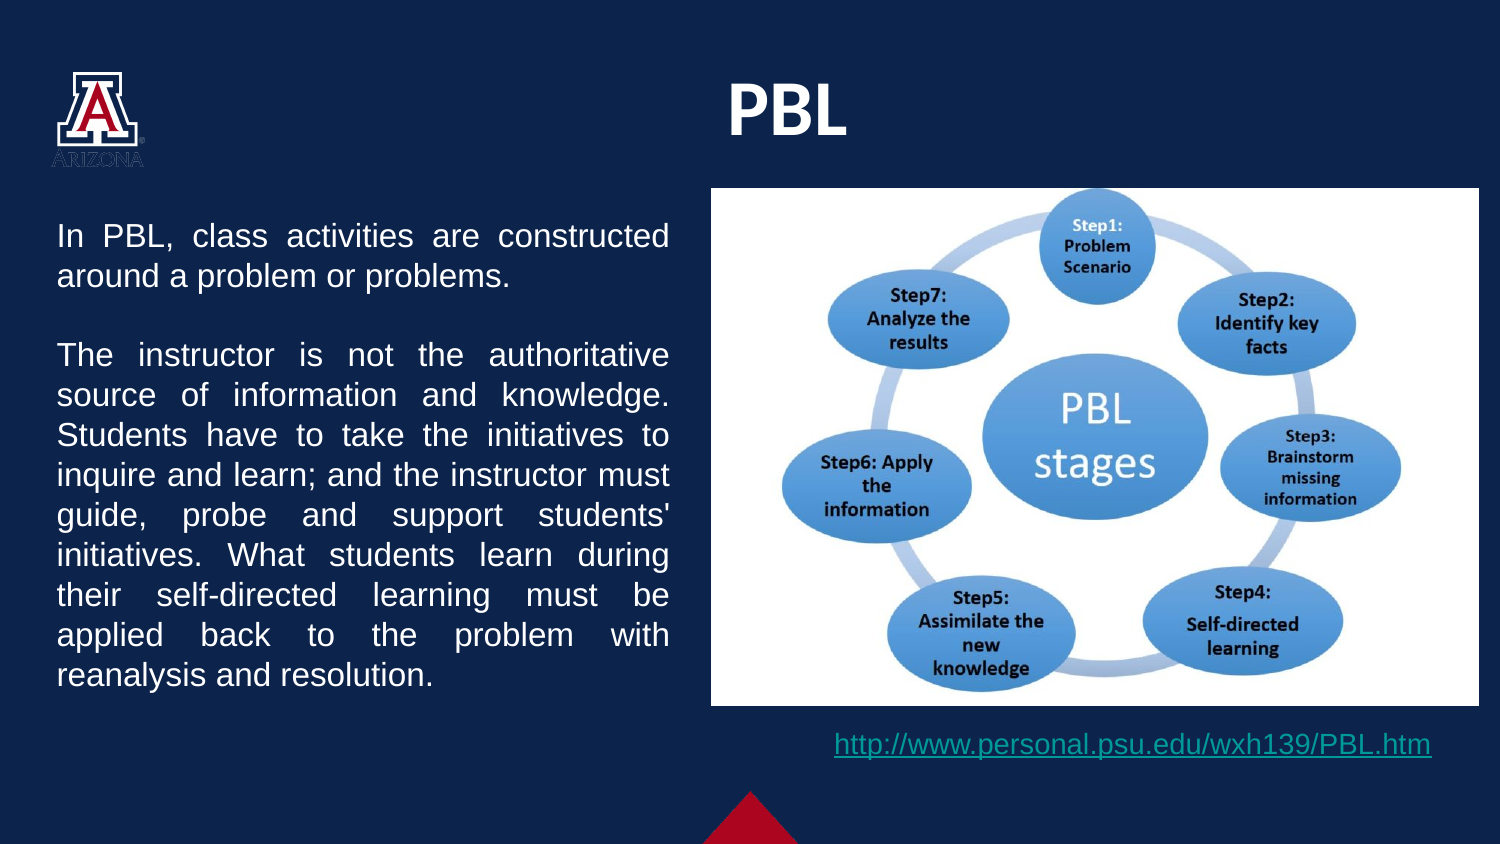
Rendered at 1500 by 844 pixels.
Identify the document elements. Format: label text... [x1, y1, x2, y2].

picture [702, 791, 798, 844]
picture [711, 188, 1480, 706]
text_box In PBL, class activities are constructed around a problem or problems. The instructor is not the authoritative source of information and knowledge. Students have to take the initiatives to inquire and learn; and the instructor must guide, probe and support students' initiatives. What students learn during their self-directed learning must be applied back to the problem with reanalysis and resolution. [41, 206, 686, 701]
title PBL [144, 56, 1449, 151]
text_box http://www.personal.psu.edu/wxh139/PBL.htm [819, 718, 1447, 768]
picture [51, 72, 145, 167]
